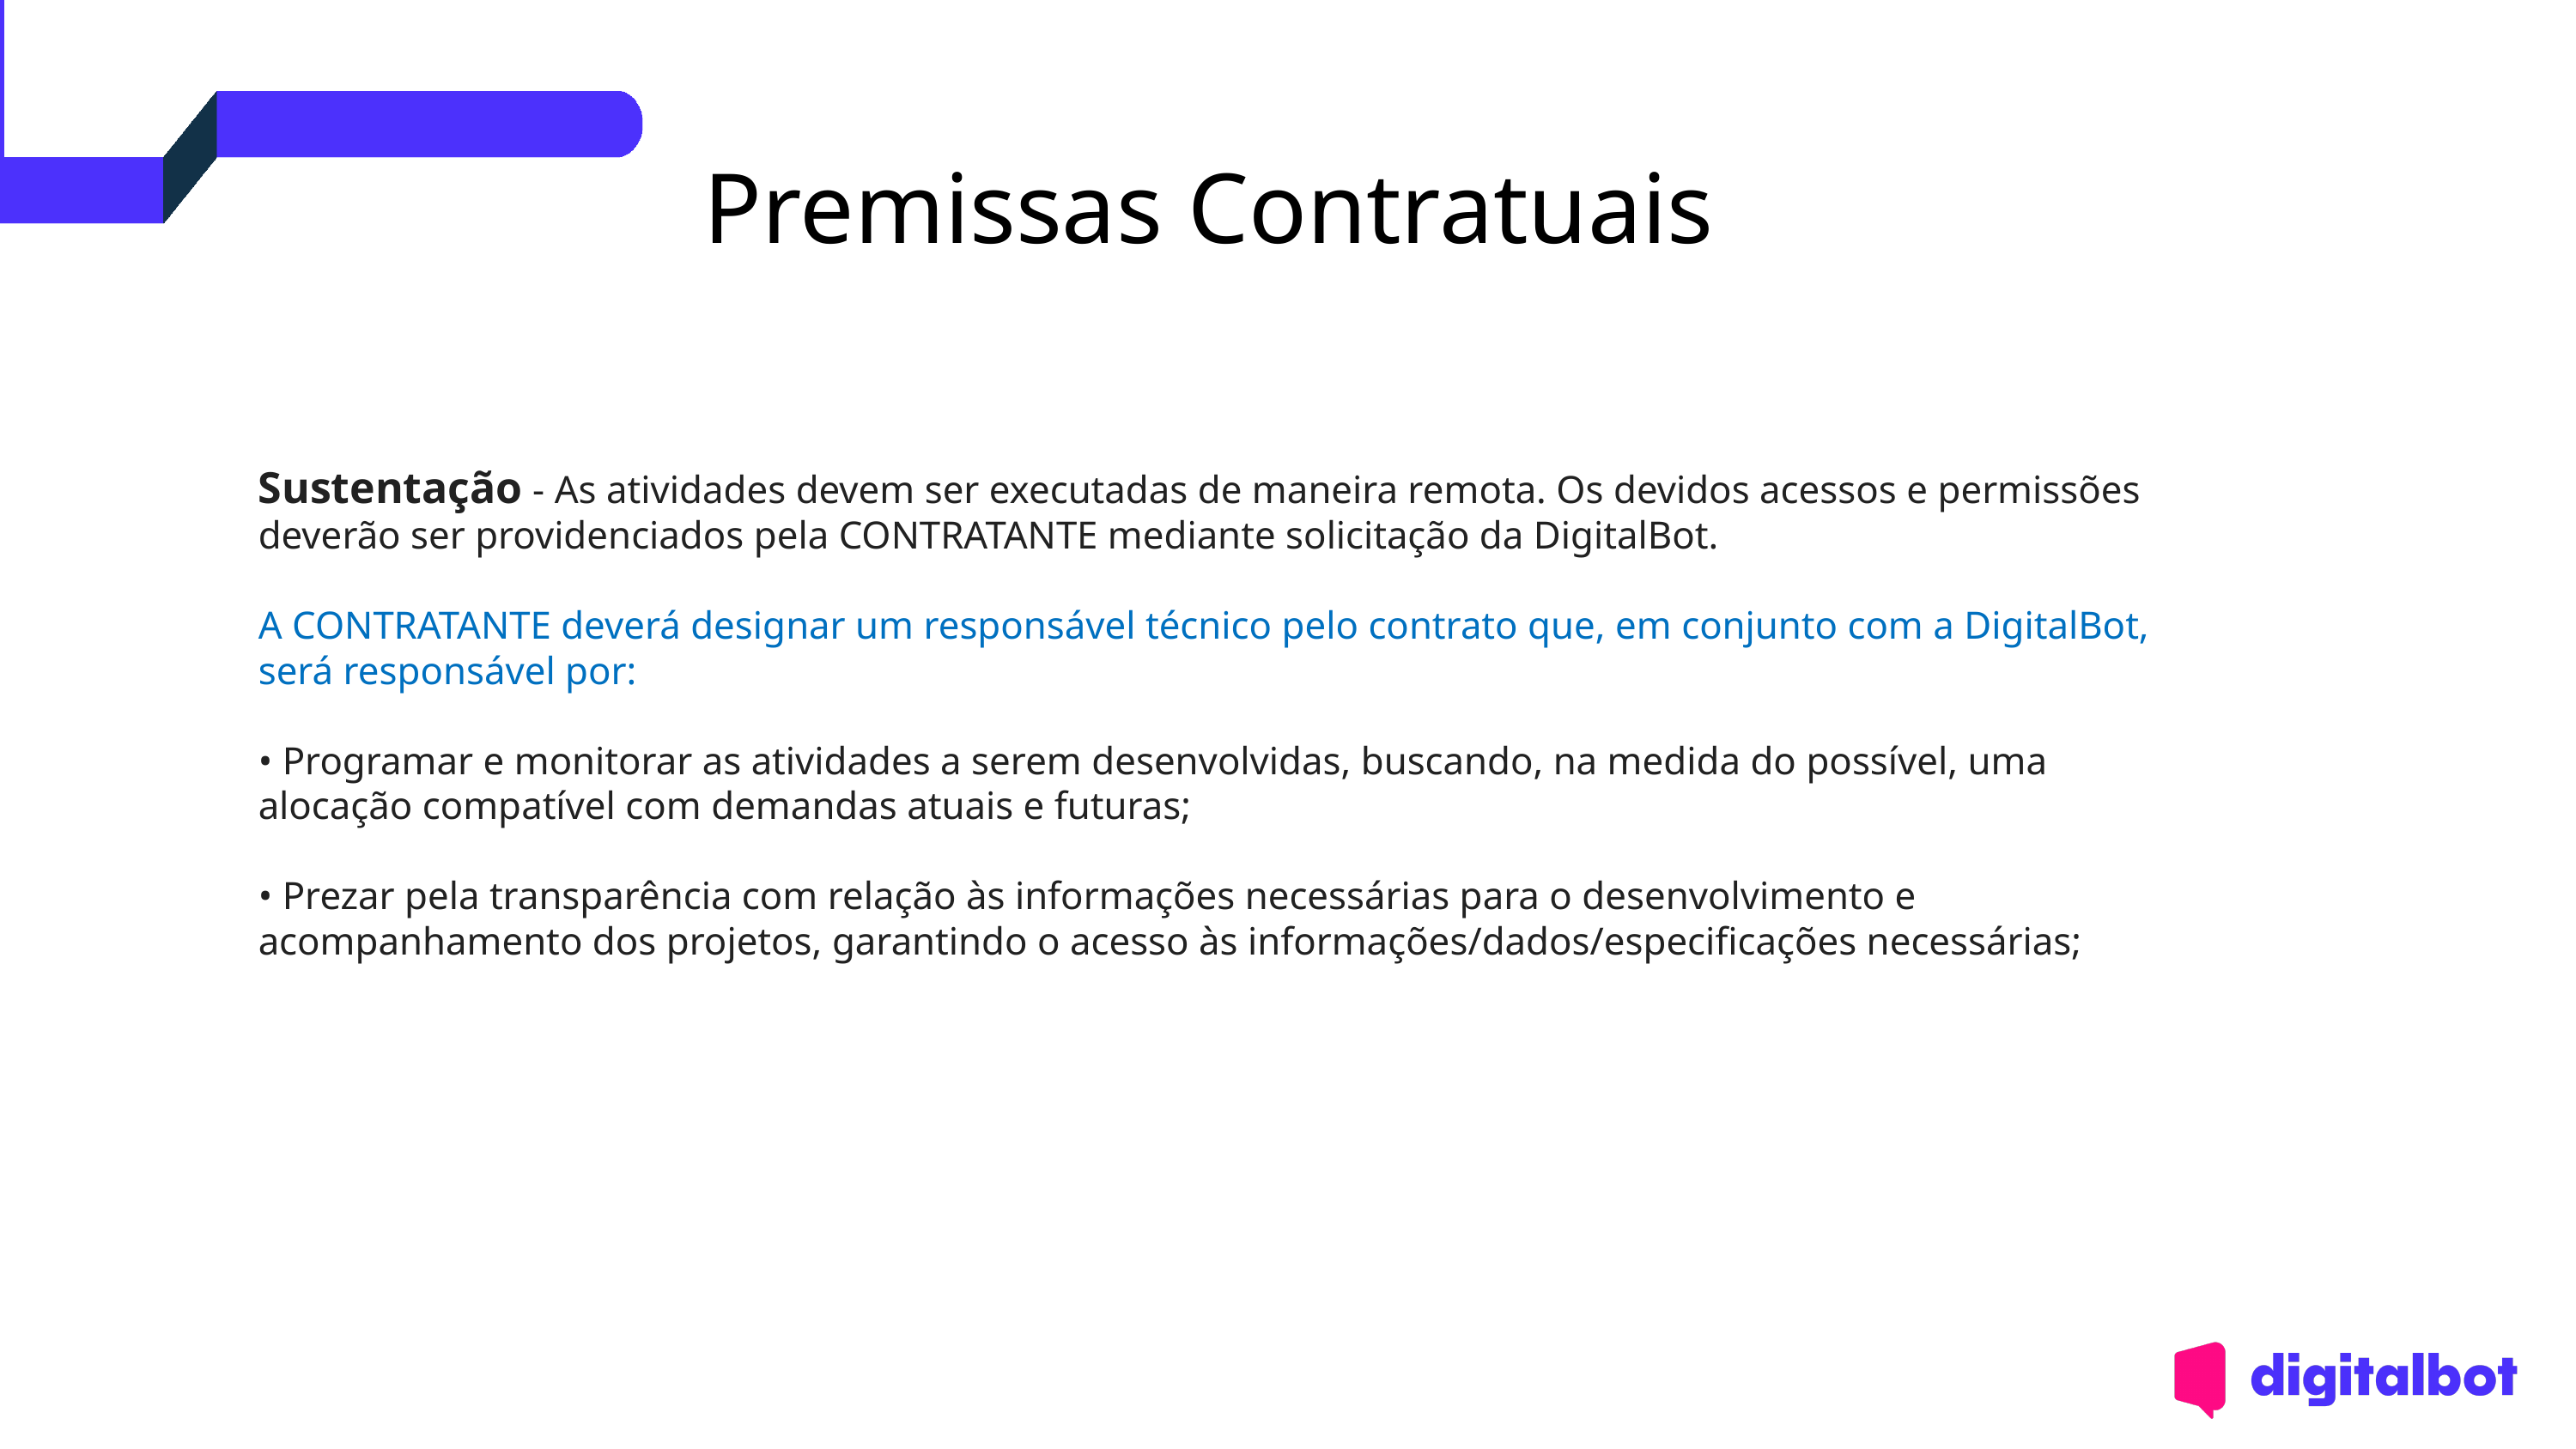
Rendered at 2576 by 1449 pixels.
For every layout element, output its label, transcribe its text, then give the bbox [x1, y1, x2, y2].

text_box Premissas Contratuais [630, 68, 1787, 263]
picture [2159, 1318, 2534, 1431]
text_box Sustentação - As atividades devem ser executadas de maneira remota. Os devidos acessos e permissões deverão ser providenciados pela CONTRATANTE mediante solicitação da DigitalBot. A CONTRATANTE deverá designar um responsável técnico pelo contrato que, em conjunto com a DigitalBot, será responsável por: • Programar e monitorar as atividades a serem desenvolvidas, buscando, na medida do possível, uma alocação compatível com demandas atuais e futuras; • Prezar pela transparência com relação às informações necessárias para o desenvolvimento e acompanhamento dos projetos, garantindo o acesso às informações/dados/especificações necessárias; [258, 415, 2160, 1340]
picture [0, 0, 645, 224]
